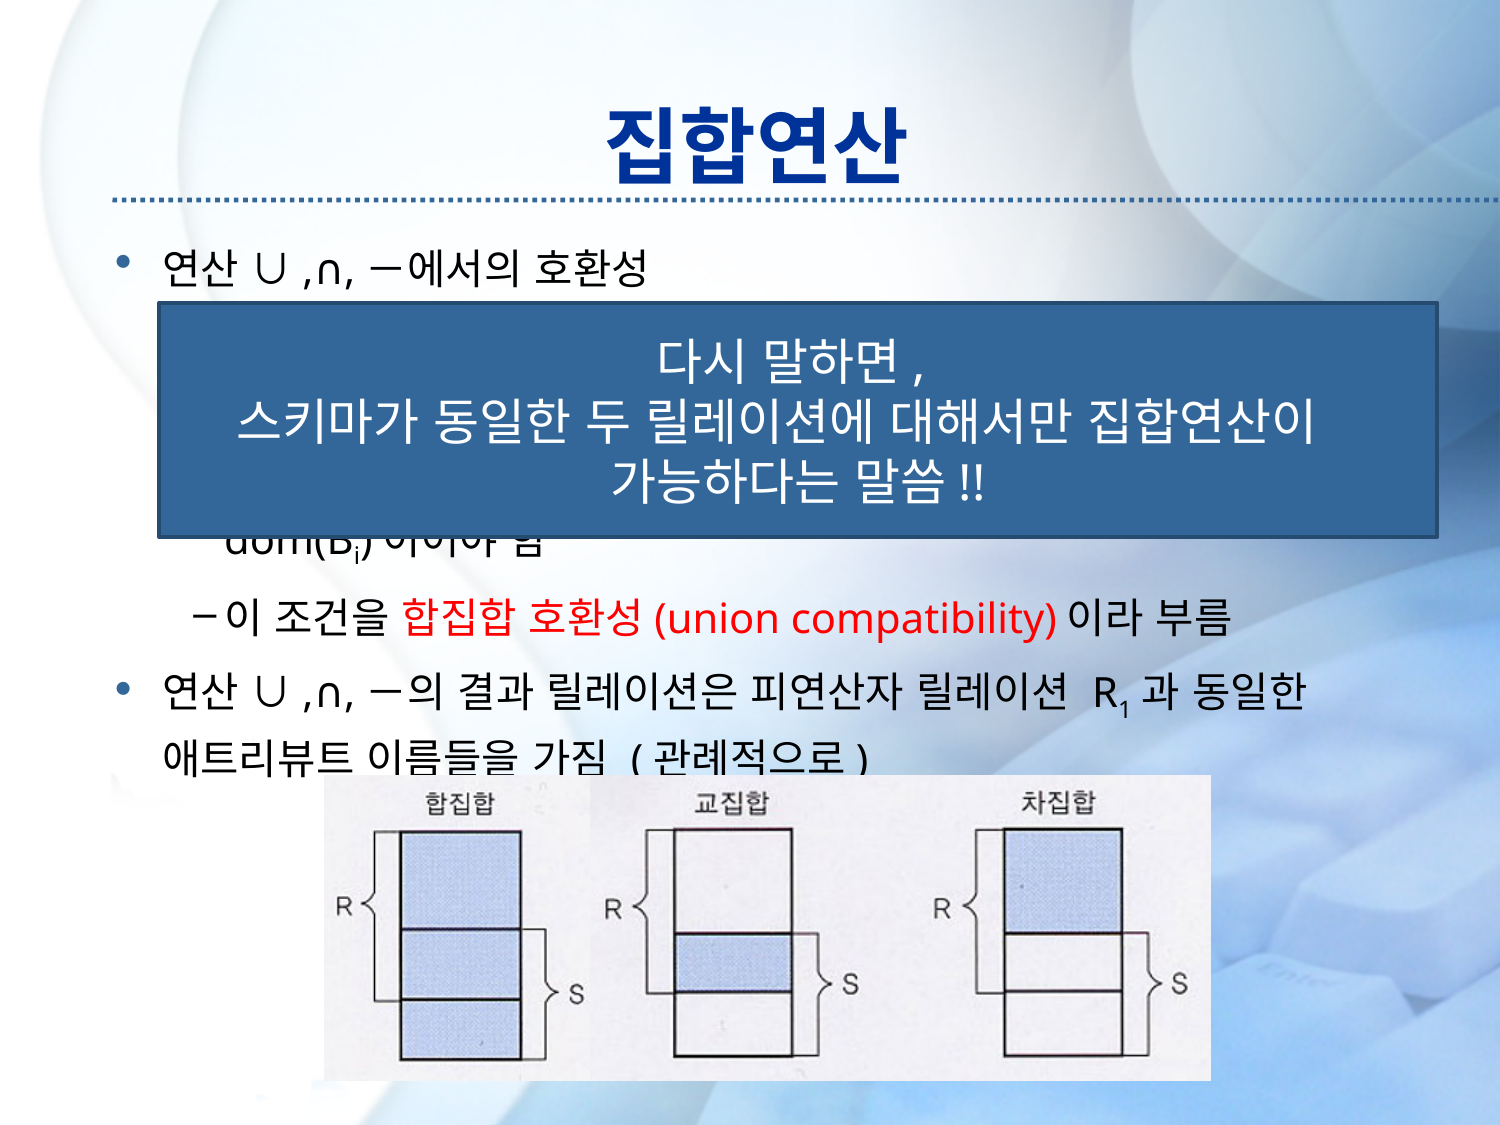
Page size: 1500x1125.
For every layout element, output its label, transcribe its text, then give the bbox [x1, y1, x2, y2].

title 집합연산 [112, 99, 1400, 188]
text_box 다시 말하면, 스키마가 동일한 두 릴레이션에 대해서만 집합연산이 가능하다는 말씀!! [157, 301, 1439, 539]
picture [0, 0, 1500, 1125]
list 연산 ∪,∩,－에서의 호환성 피연산자 릴레이션 R1(A1,A2,...,An)과 R2(B1,B2,...,Bn)는 애트리뷰트들의 갯수가 동일하고, 대응되는 애트리뷰트들의 도메인이 호환성을 가져야 함; 즉, i=1,2,...,n에 대하여 dom(Ai) = dom(Bi)이어야 함 이 조건을 합집합 호환성(union compatibility)이라 부름 연산 ∪,∩,－의 결과 릴레이션은 피연산자 릴레이션 R1과 동일한 애트리뷰트 이름들을 가짐 (관례적으로) [99, 224, 1413, 1038]
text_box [324, 774, 1211, 1081]
